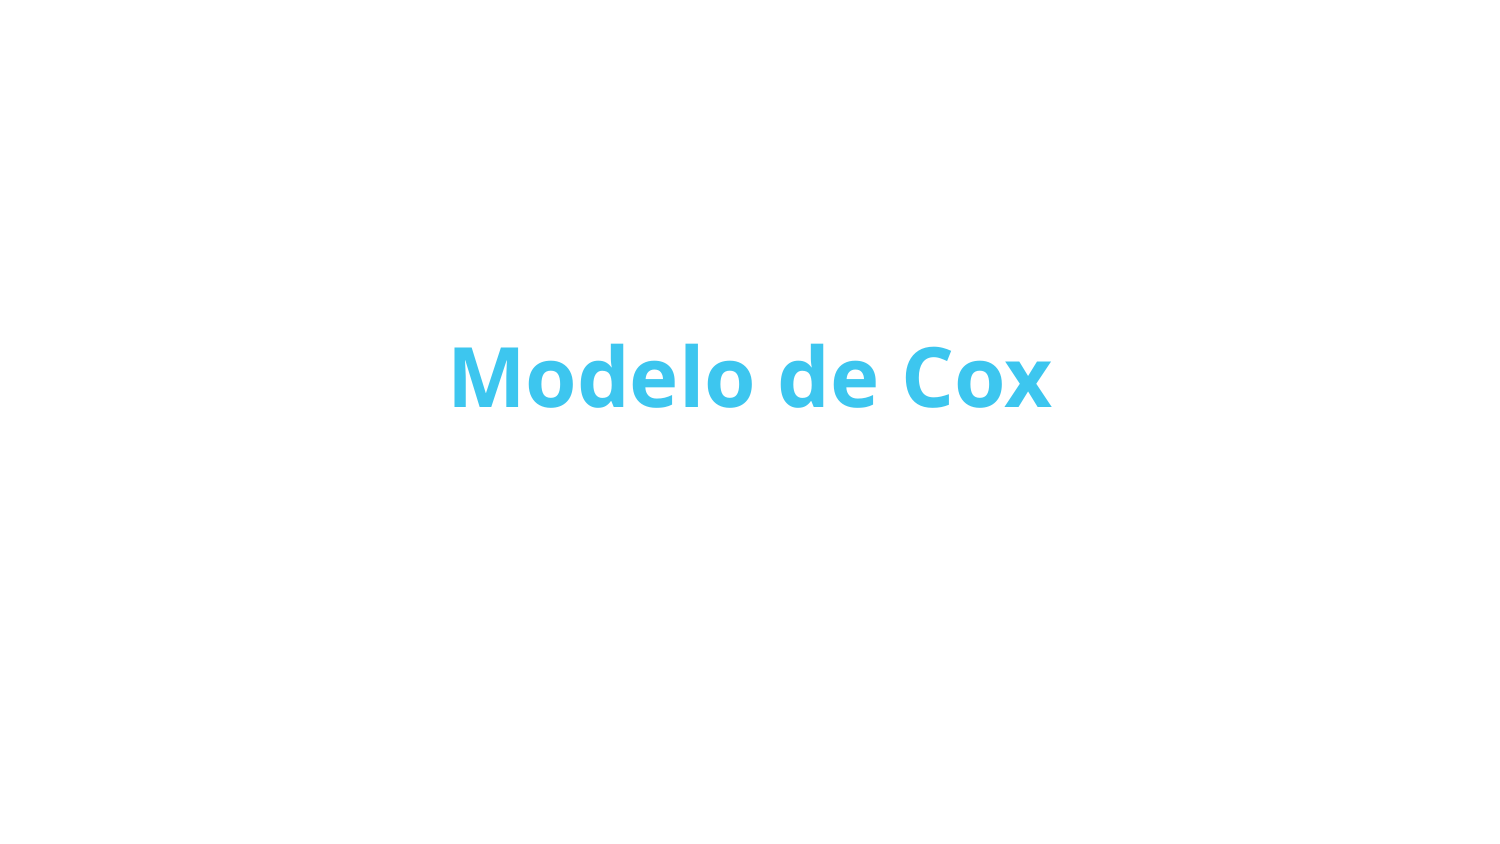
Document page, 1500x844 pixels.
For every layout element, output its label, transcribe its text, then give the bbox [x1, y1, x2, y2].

title Modelo de Cox [270, 308, 1230, 536]
